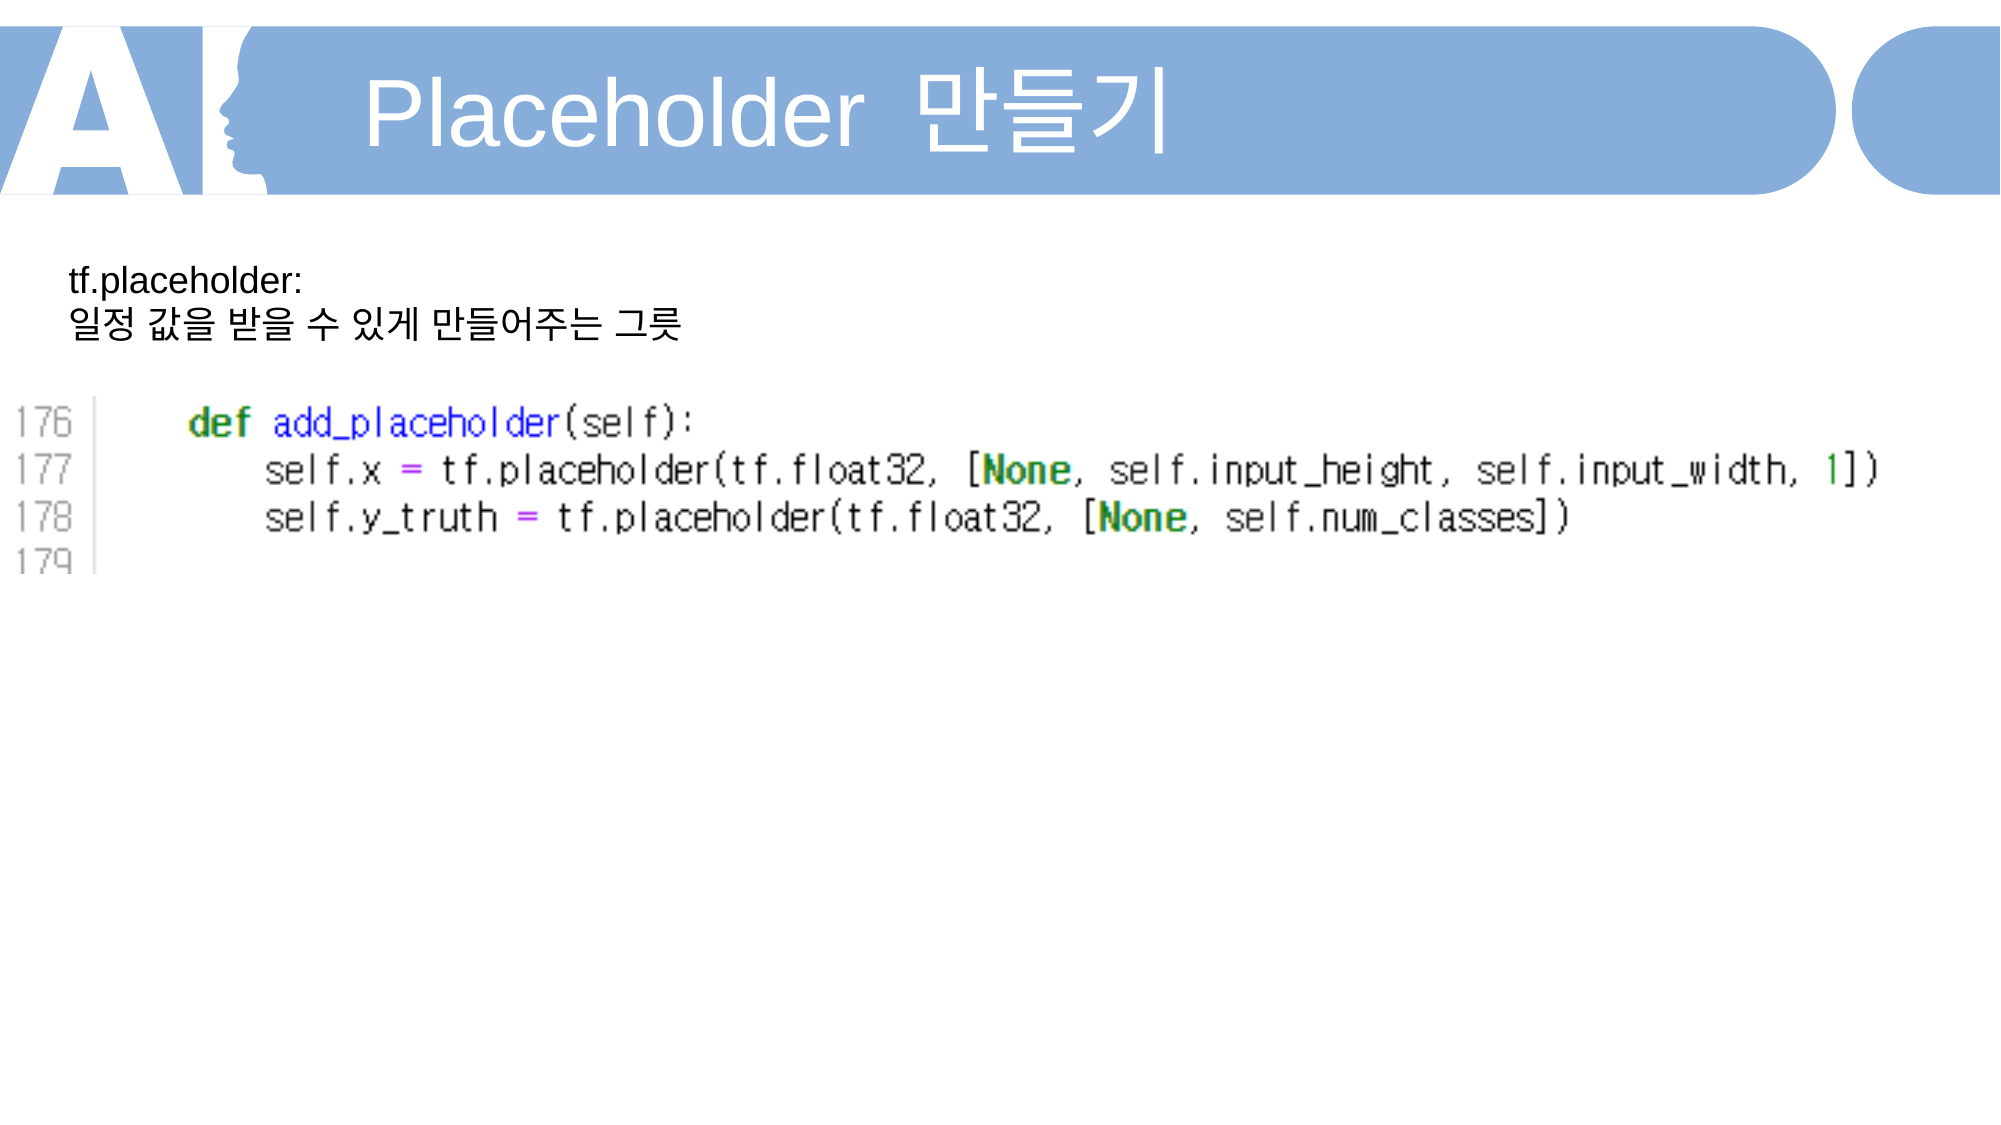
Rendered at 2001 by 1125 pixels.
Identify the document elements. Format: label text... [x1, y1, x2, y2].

picture [0, 396, 1907, 574]
text_box tf.placeholder: 일정 값을 받을 수 있게 만들어주는 그릇 [53, 248, 699, 354]
list Placeholder 만들기 [347, 55, 1952, 175]
